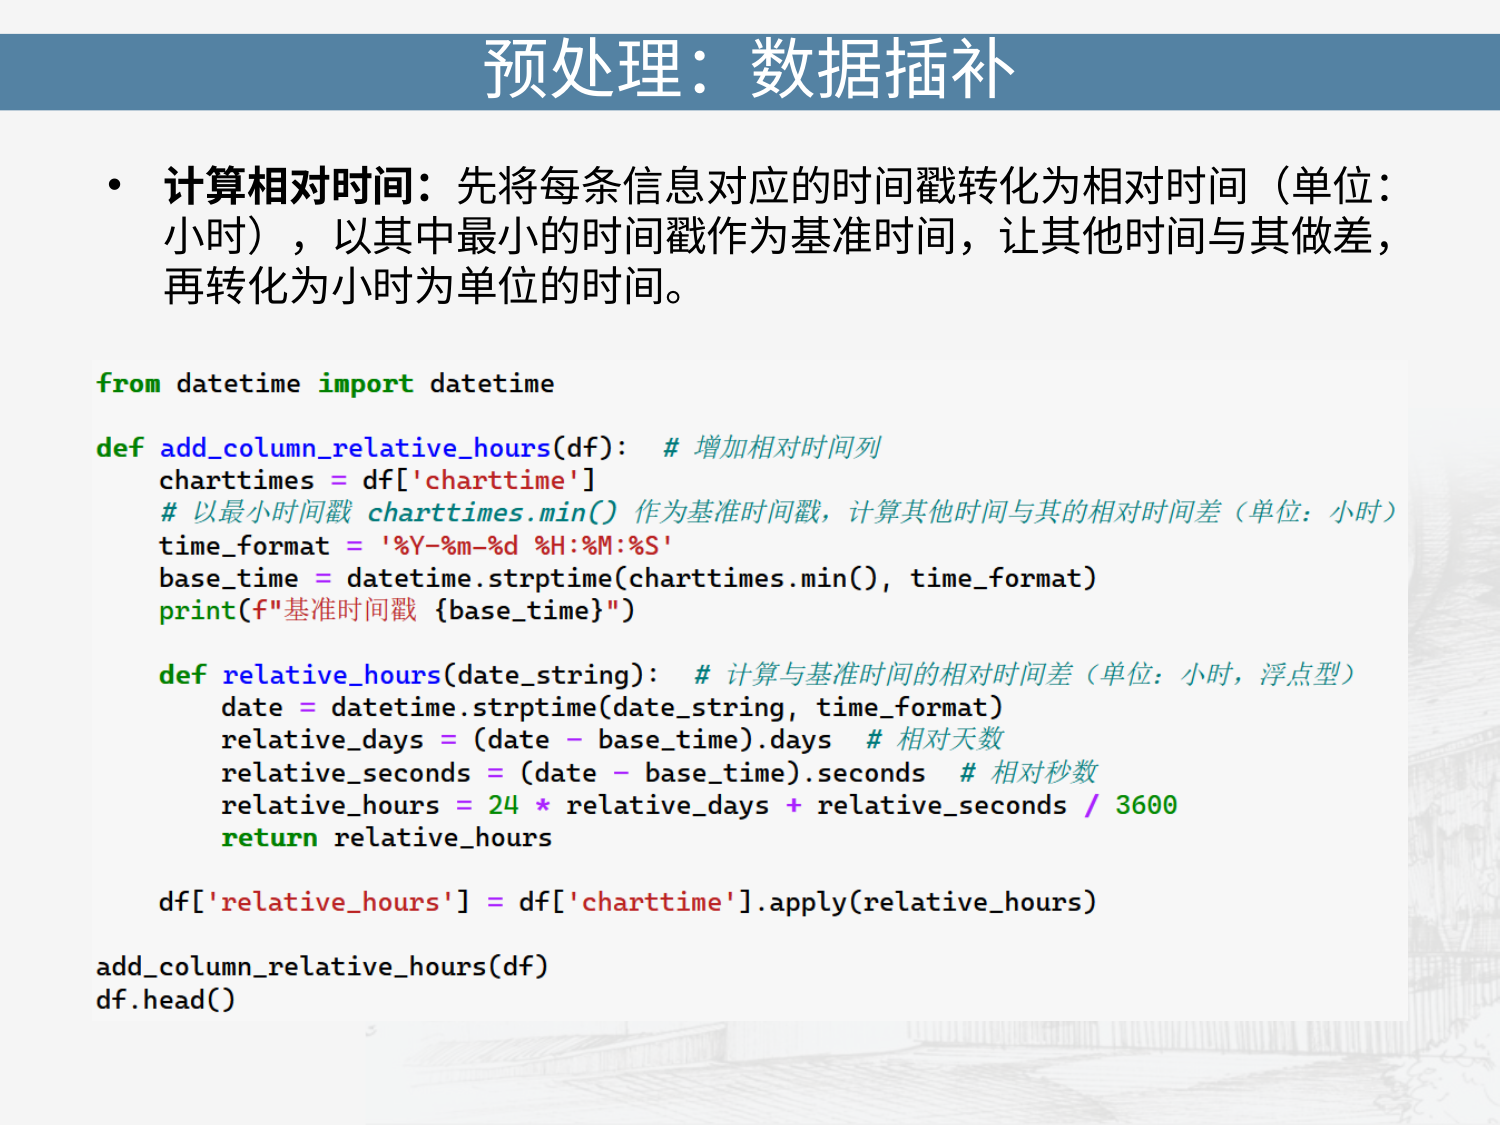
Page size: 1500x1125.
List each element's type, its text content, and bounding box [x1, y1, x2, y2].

text_box 预处理：数据插补 [0, 33, 1500, 111]
text_box 计算相对时间：先将每条信息对应的时间戳转化为相对时间（单位：小时），以其中最小的时间戳作为基准时间，让其他时间与其做差，再转化为小时为单位的时间。 [92, 152, 1408, 317]
picture [92, 360, 1408, 1021]
